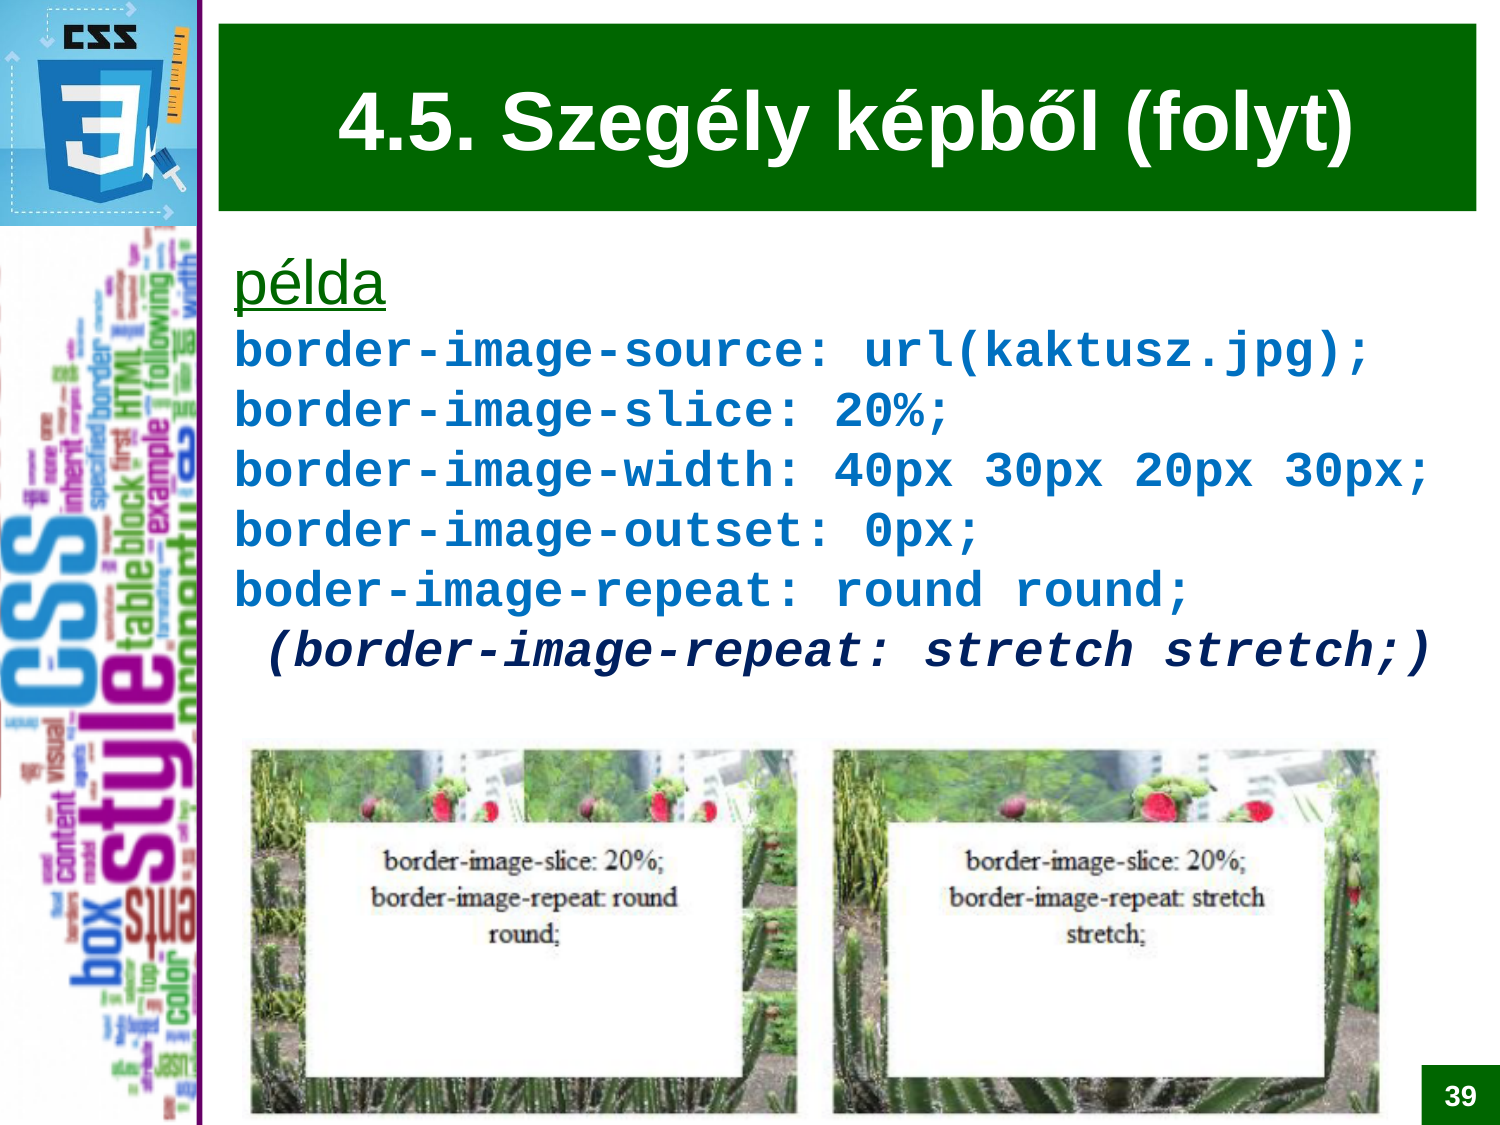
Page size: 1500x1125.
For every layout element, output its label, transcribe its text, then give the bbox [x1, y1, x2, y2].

list példa border-image-source: url(kaktusz.jpg); border-image-slice: 20%; border-image-width: 40px 30px 20px 30px; border-image-outset: 0px; boder-image-repeat: round round; (border-image-repeat: stretch stretch;) [218, 234, 1483, 1106]
title 4.5. Szegély képből (folyt) [218, 23, 1477, 212]
picture [0, 0, 197, 1125]
slide_number 39 [1421, 1065, 1500, 1125]
picture [241, 738, 1389, 1124]
